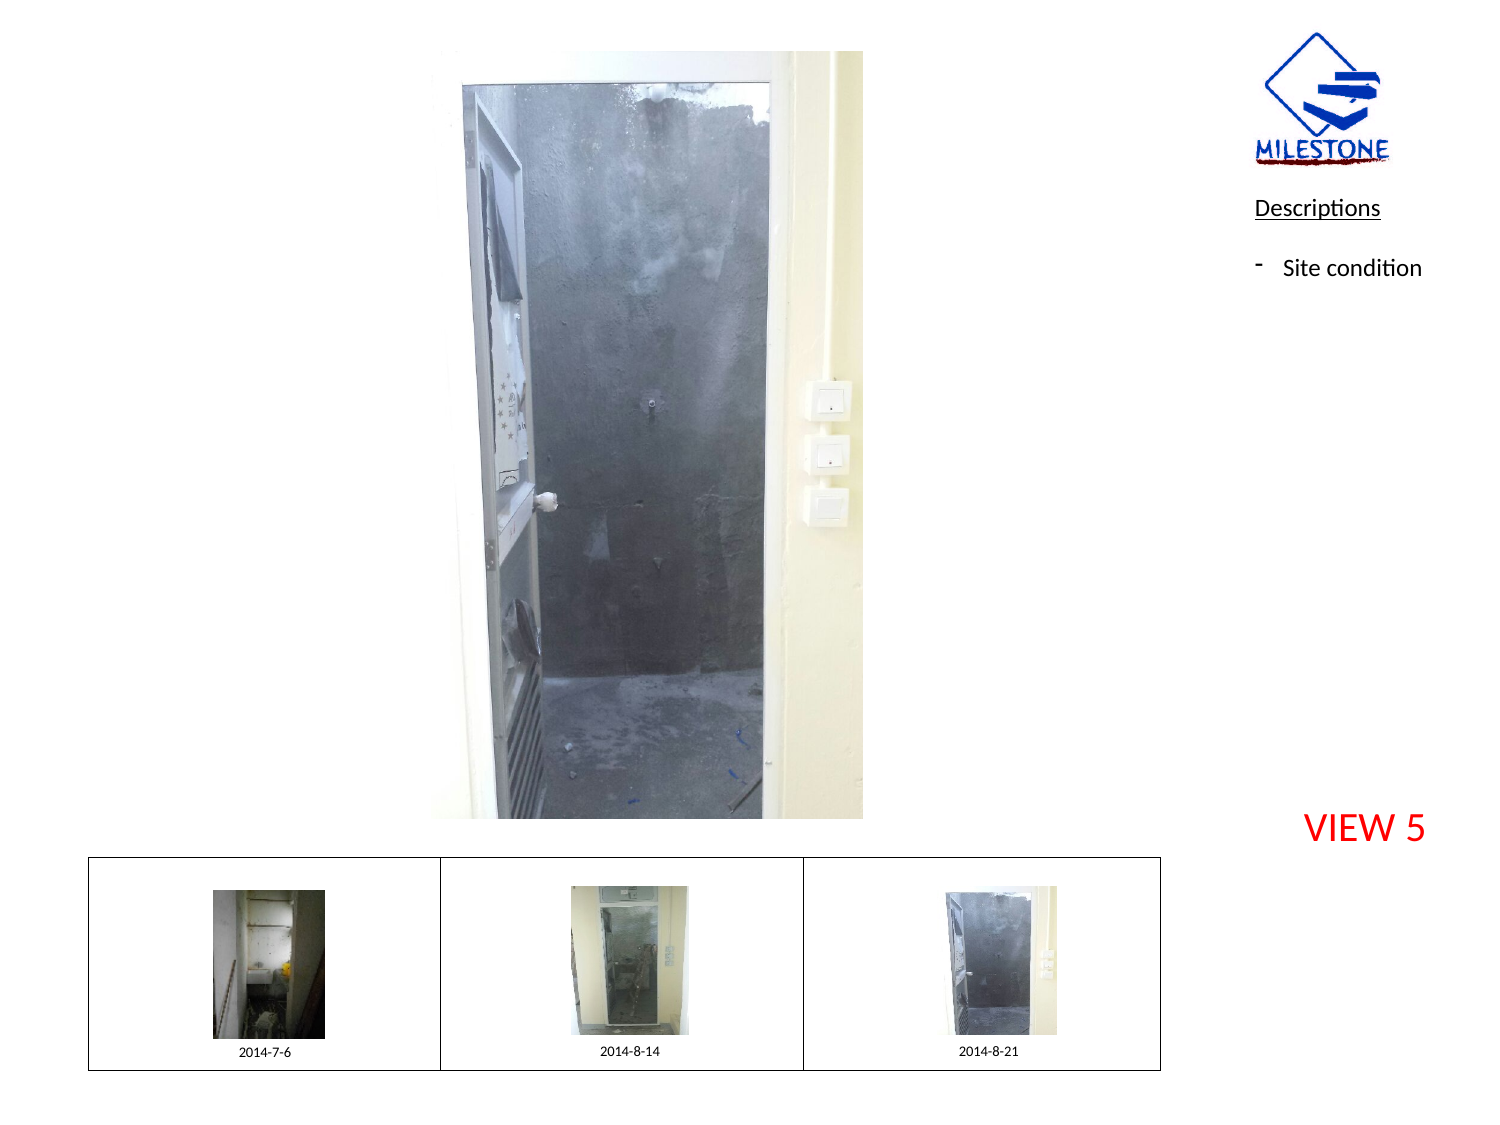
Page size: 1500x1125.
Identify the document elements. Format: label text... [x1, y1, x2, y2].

picture [571, 886, 689, 1035]
text_box 2014-8-21 [944, 1043, 1034, 1067]
table_header [89, 858, 440, 1070]
text_box Descriptions Site condition [1240, 184, 1481, 319]
picture [430, 50, 864, 820]
picture [213, 890, 325, 1039]
table_header [441, 858, 803, 1070]
picture [1222, 15, 1419, 186]
text_box 2014-7-6 [224, 1047, 307, 1068]
table_header [804, 858, 1160, 1070]
text_box VIEW 5 [1289, 792, 1481, 846]
text_box 2014-8-14 [585, 1043, 675, 1067]
picture [937, 886, 1057, 1035]
